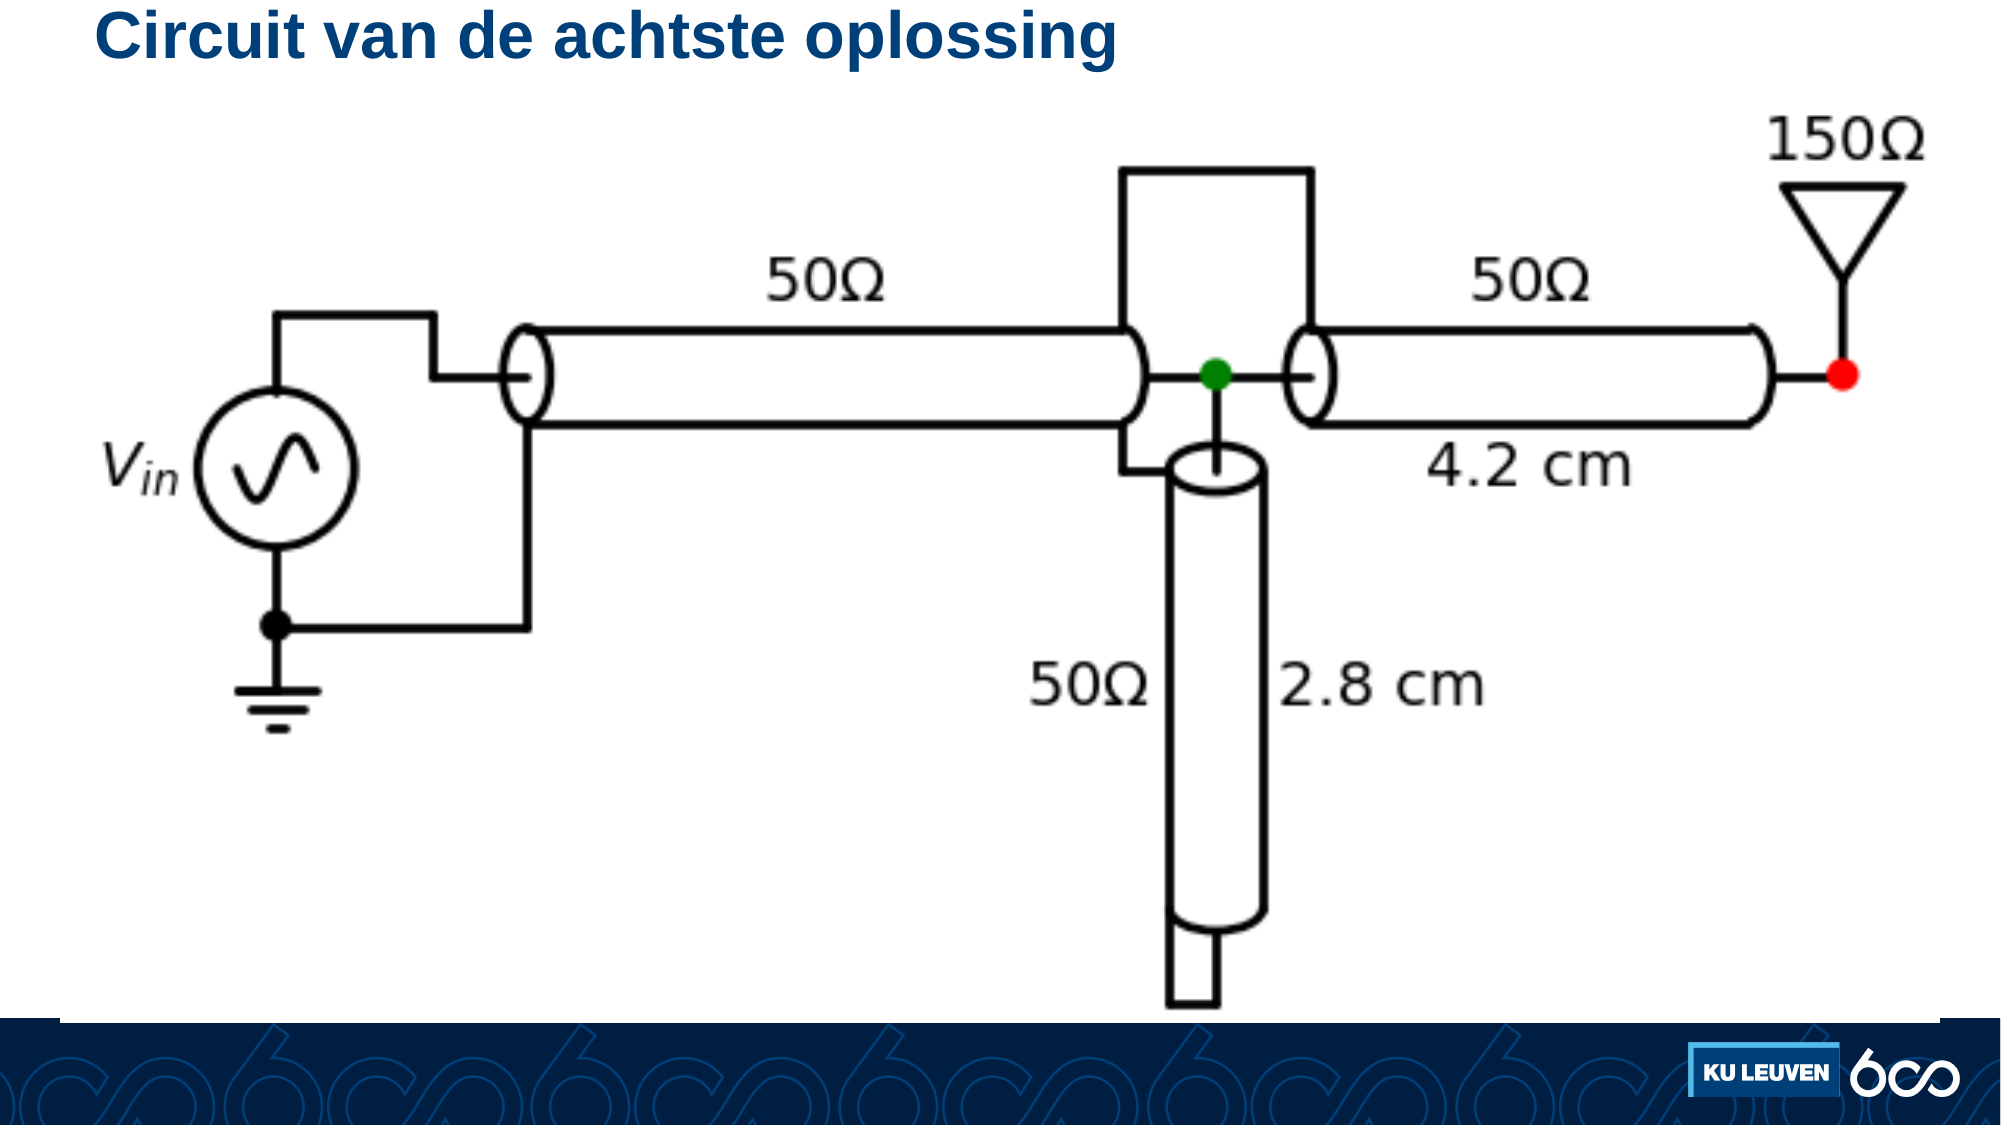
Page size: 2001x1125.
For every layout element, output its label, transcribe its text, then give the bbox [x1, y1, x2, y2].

picture [0, 92, 2001, 1125]
title Circuit van de achtste oplossing [94, 0, 1906, 92]
